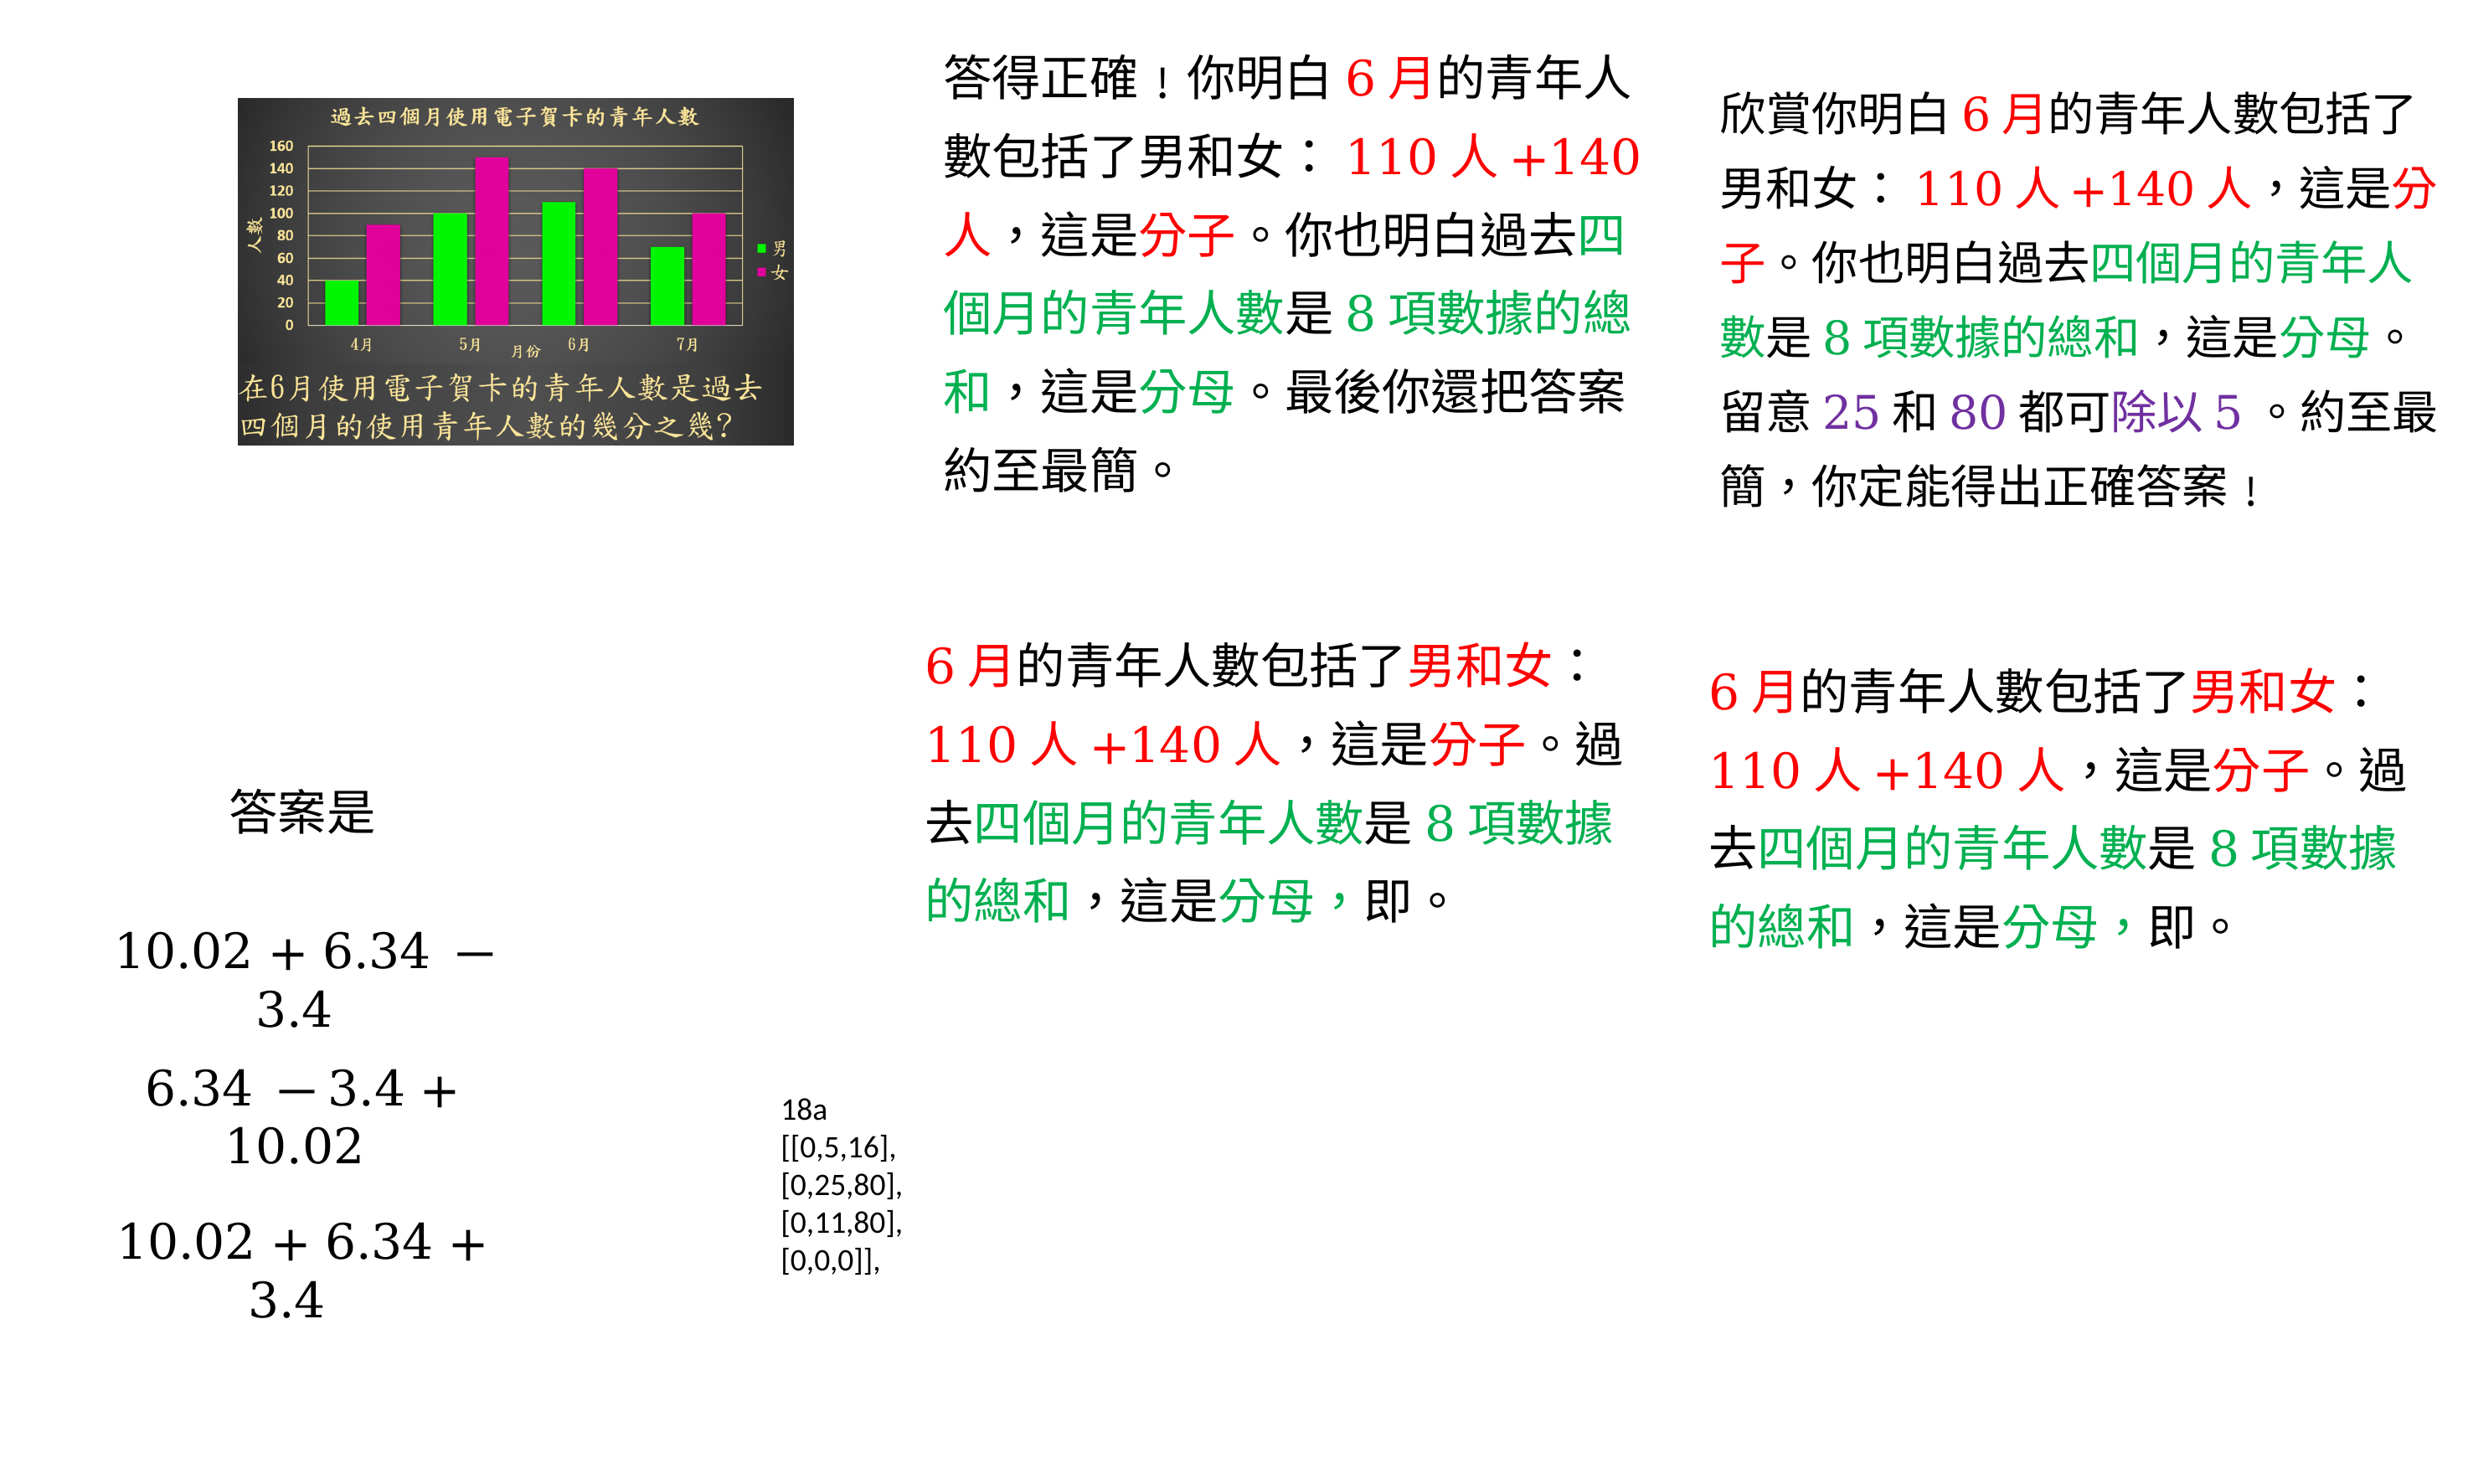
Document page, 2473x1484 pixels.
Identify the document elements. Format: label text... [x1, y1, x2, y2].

text_box 10.02 + 6.34 + 3.4 [70, 1184, 533, 1353]
text_box 18a [[0,5,16], [0,25,80], [0,11,80], [0,0,0]], [768, 1083, 1056, 1359]
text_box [1664, 26, 2460, 551]
text_box 6.34 ̶ 3.4 + 10.02 [70, 1031, 533, 1184]
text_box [1661, 538, 2449, 1063]
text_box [895, 5, 1683, 510]
text_box 答案是 [70, 726, 533, 894]
picture [19, 16, 811, 512]
text_box 10.02 + 6.34 ̶ 3.4 [70, 894, 533, 1031]
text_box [877, 510, 1665, 1034]
